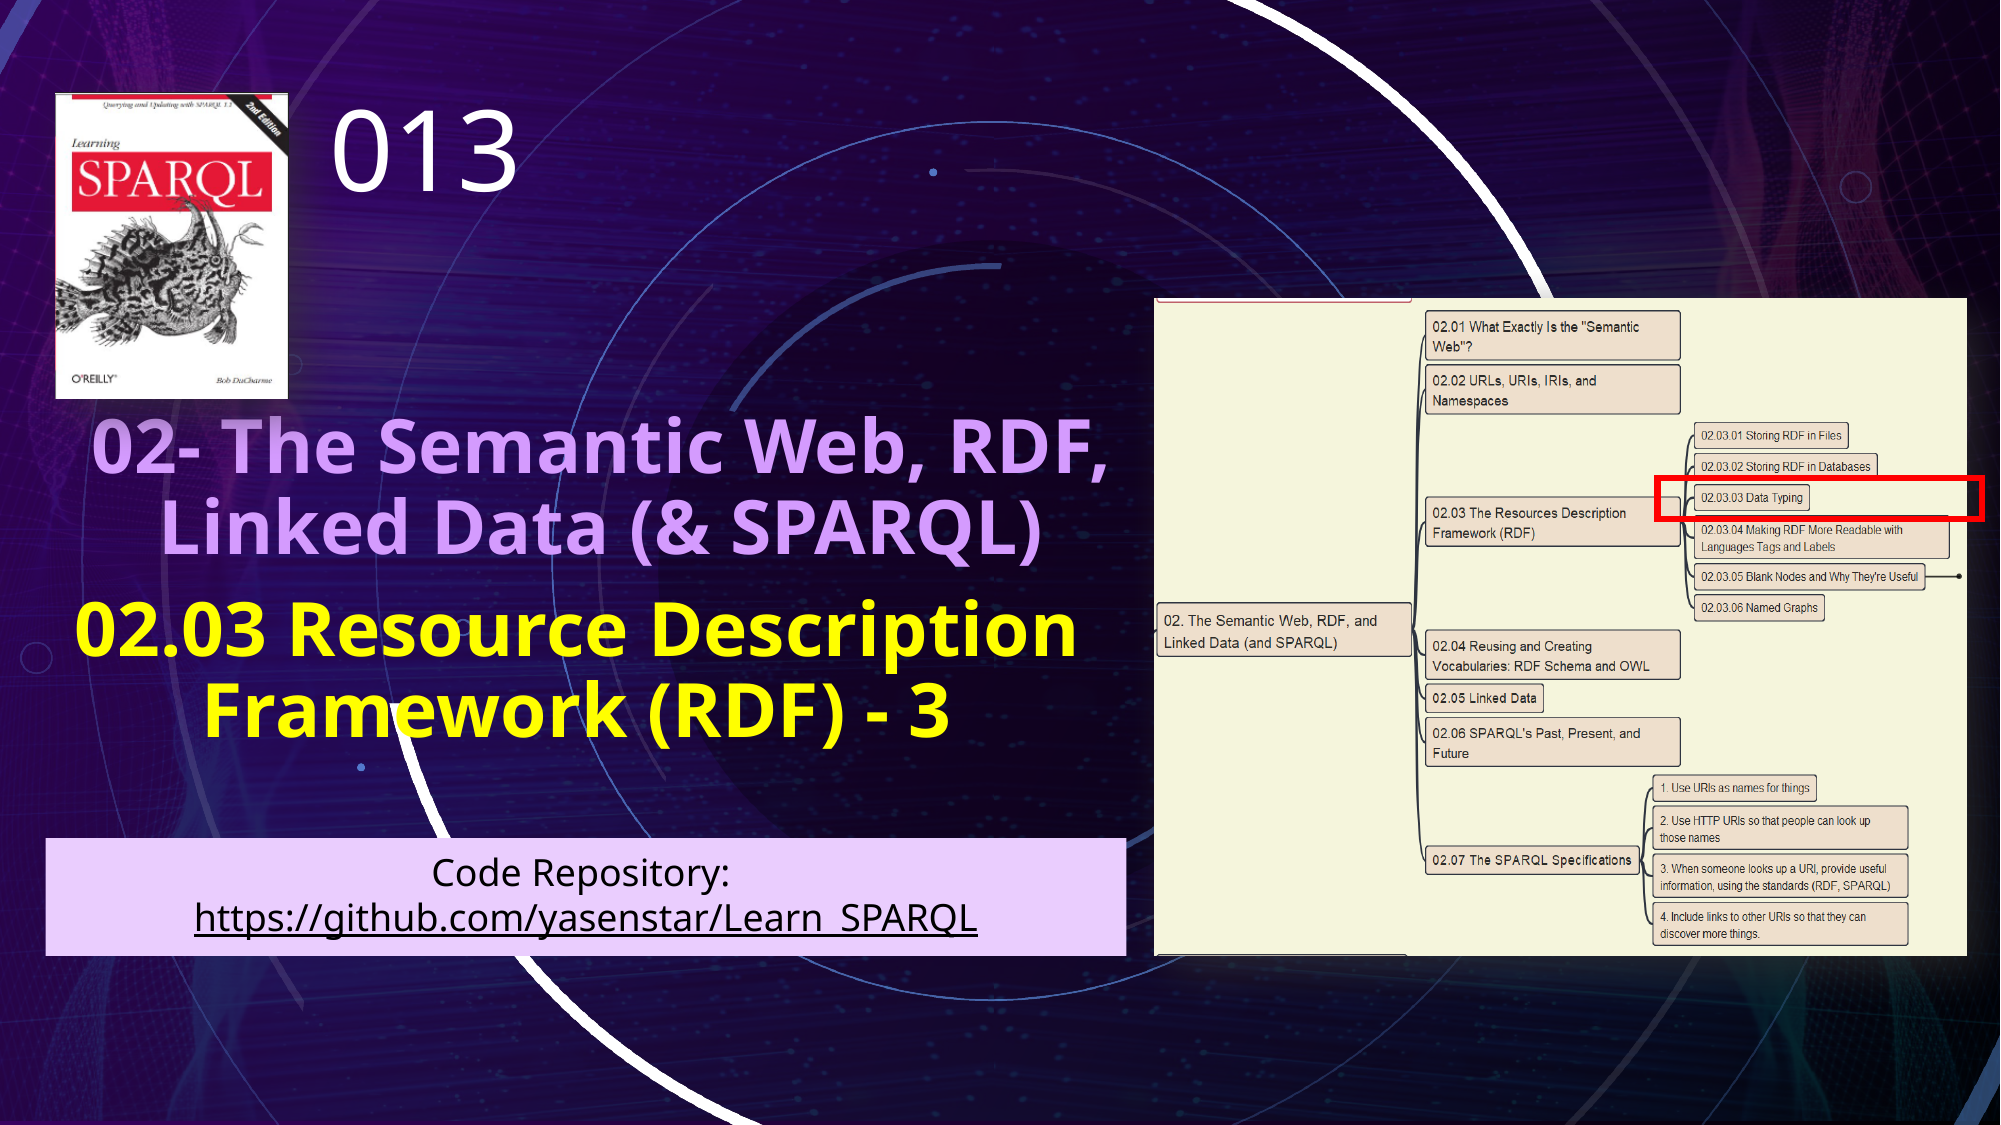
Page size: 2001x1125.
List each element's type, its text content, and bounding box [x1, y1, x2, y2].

subtitle 02.03 Resource Description Framework (RDF) - 3 [0, 583, 1154, 759]
text_box [1967, 477, 1983, 520]
footer Code Repository: https://github.com/yasenstar/Learn_SPARQL [45, 838, 1127, 956]
title 02- The Semantic Web, RDF, Linked Data (& SPARQL) [0, 398, 1154, 582]
picture [0, 0, 2000, 1125]
text_box 013 [289, 92, 564, 217]
